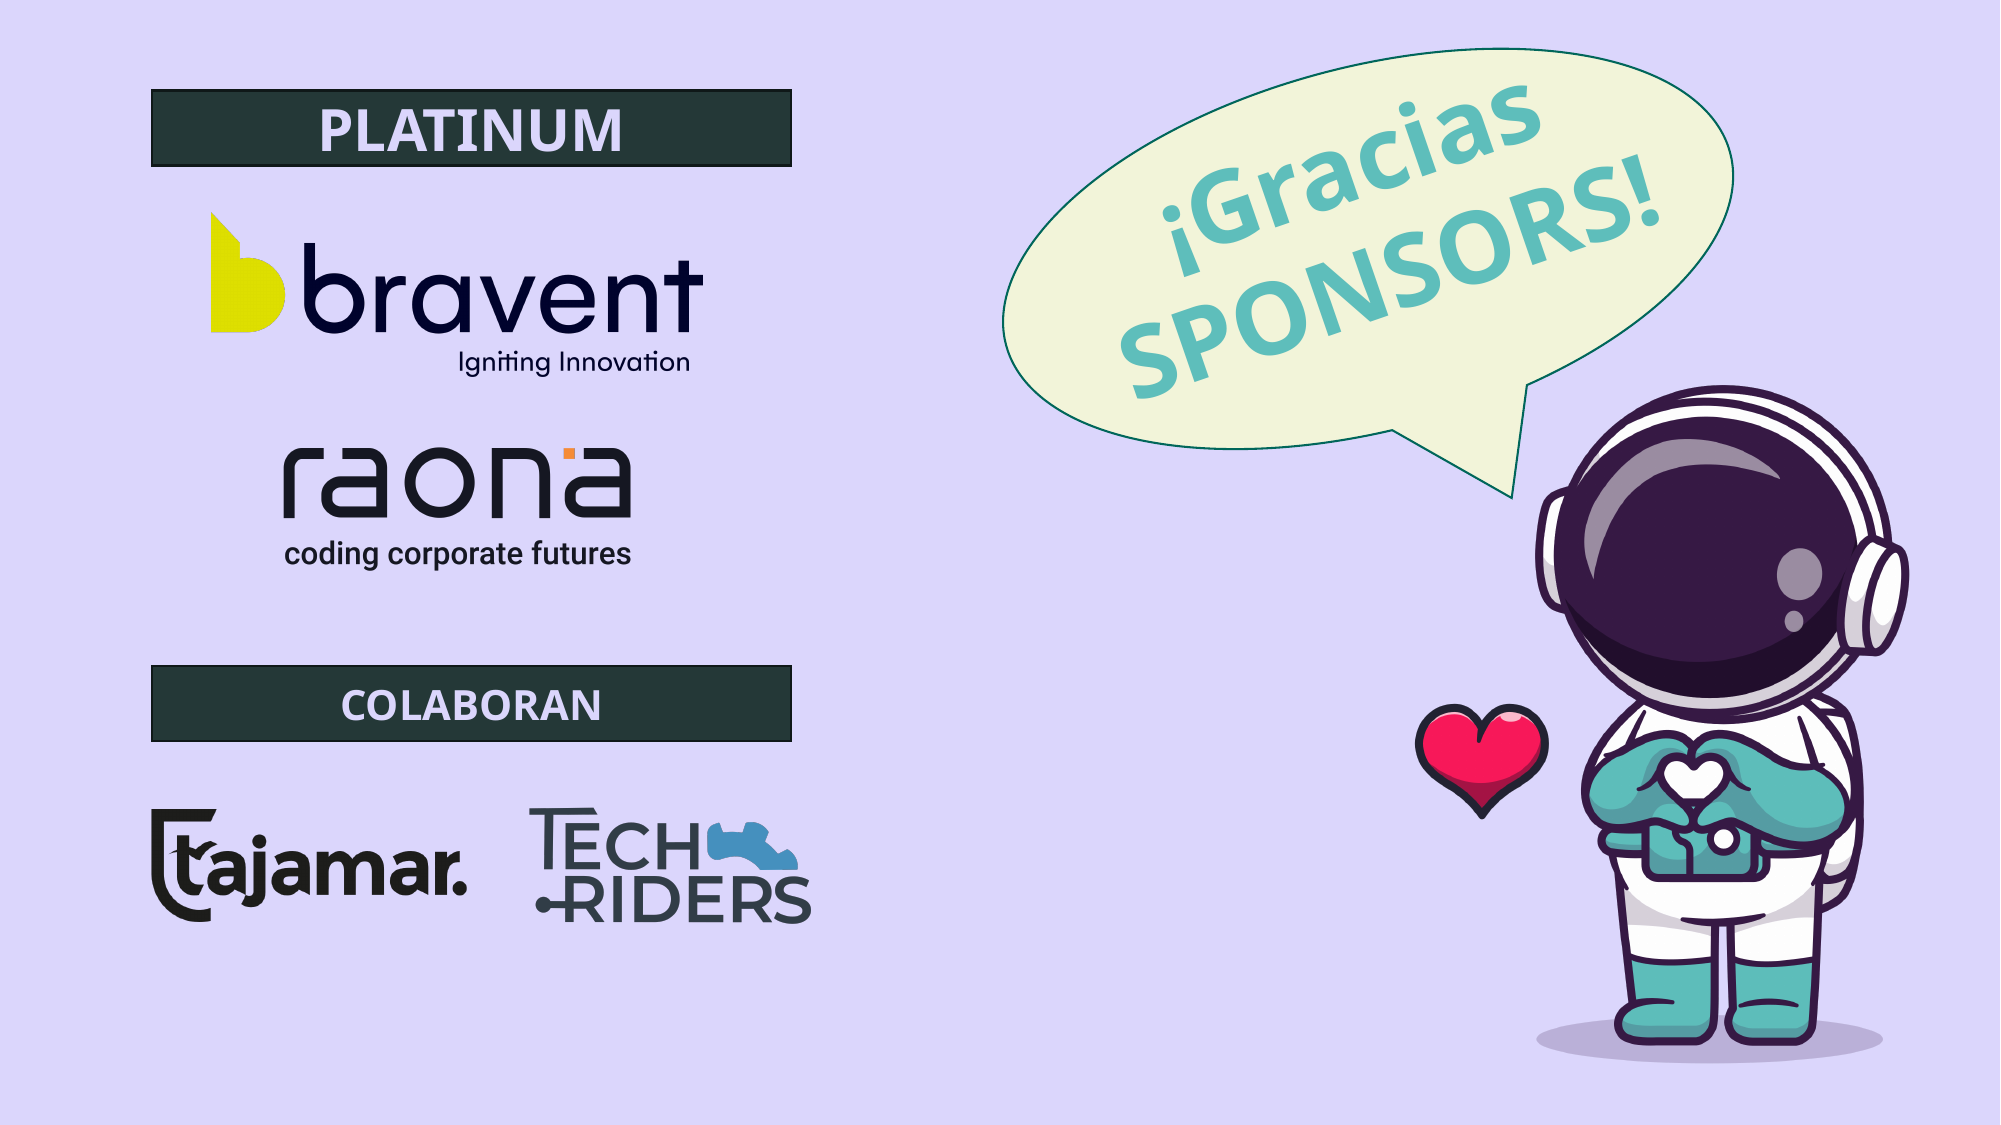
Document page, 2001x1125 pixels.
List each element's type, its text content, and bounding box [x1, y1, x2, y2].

picture [211, 212, 703, 377]
picture [151, 809, 467, 922]
text_box [1592, 66, 1734, 276]
text_box ¡Gracias SPONSORS! [1046, 0, 1690, 435]
text_box PLATINUM [151, 89, 792, 167]
picture [259, 397, 655, 621]
text_box COLABORAN [151, 665, 792, 742]
picture [517, 788, 823, 940]
text_box [1105, 50, 1458, 172]
text_box [1003, 217, 1234, 450]
picture [1234, 276, 2000, 1125]
